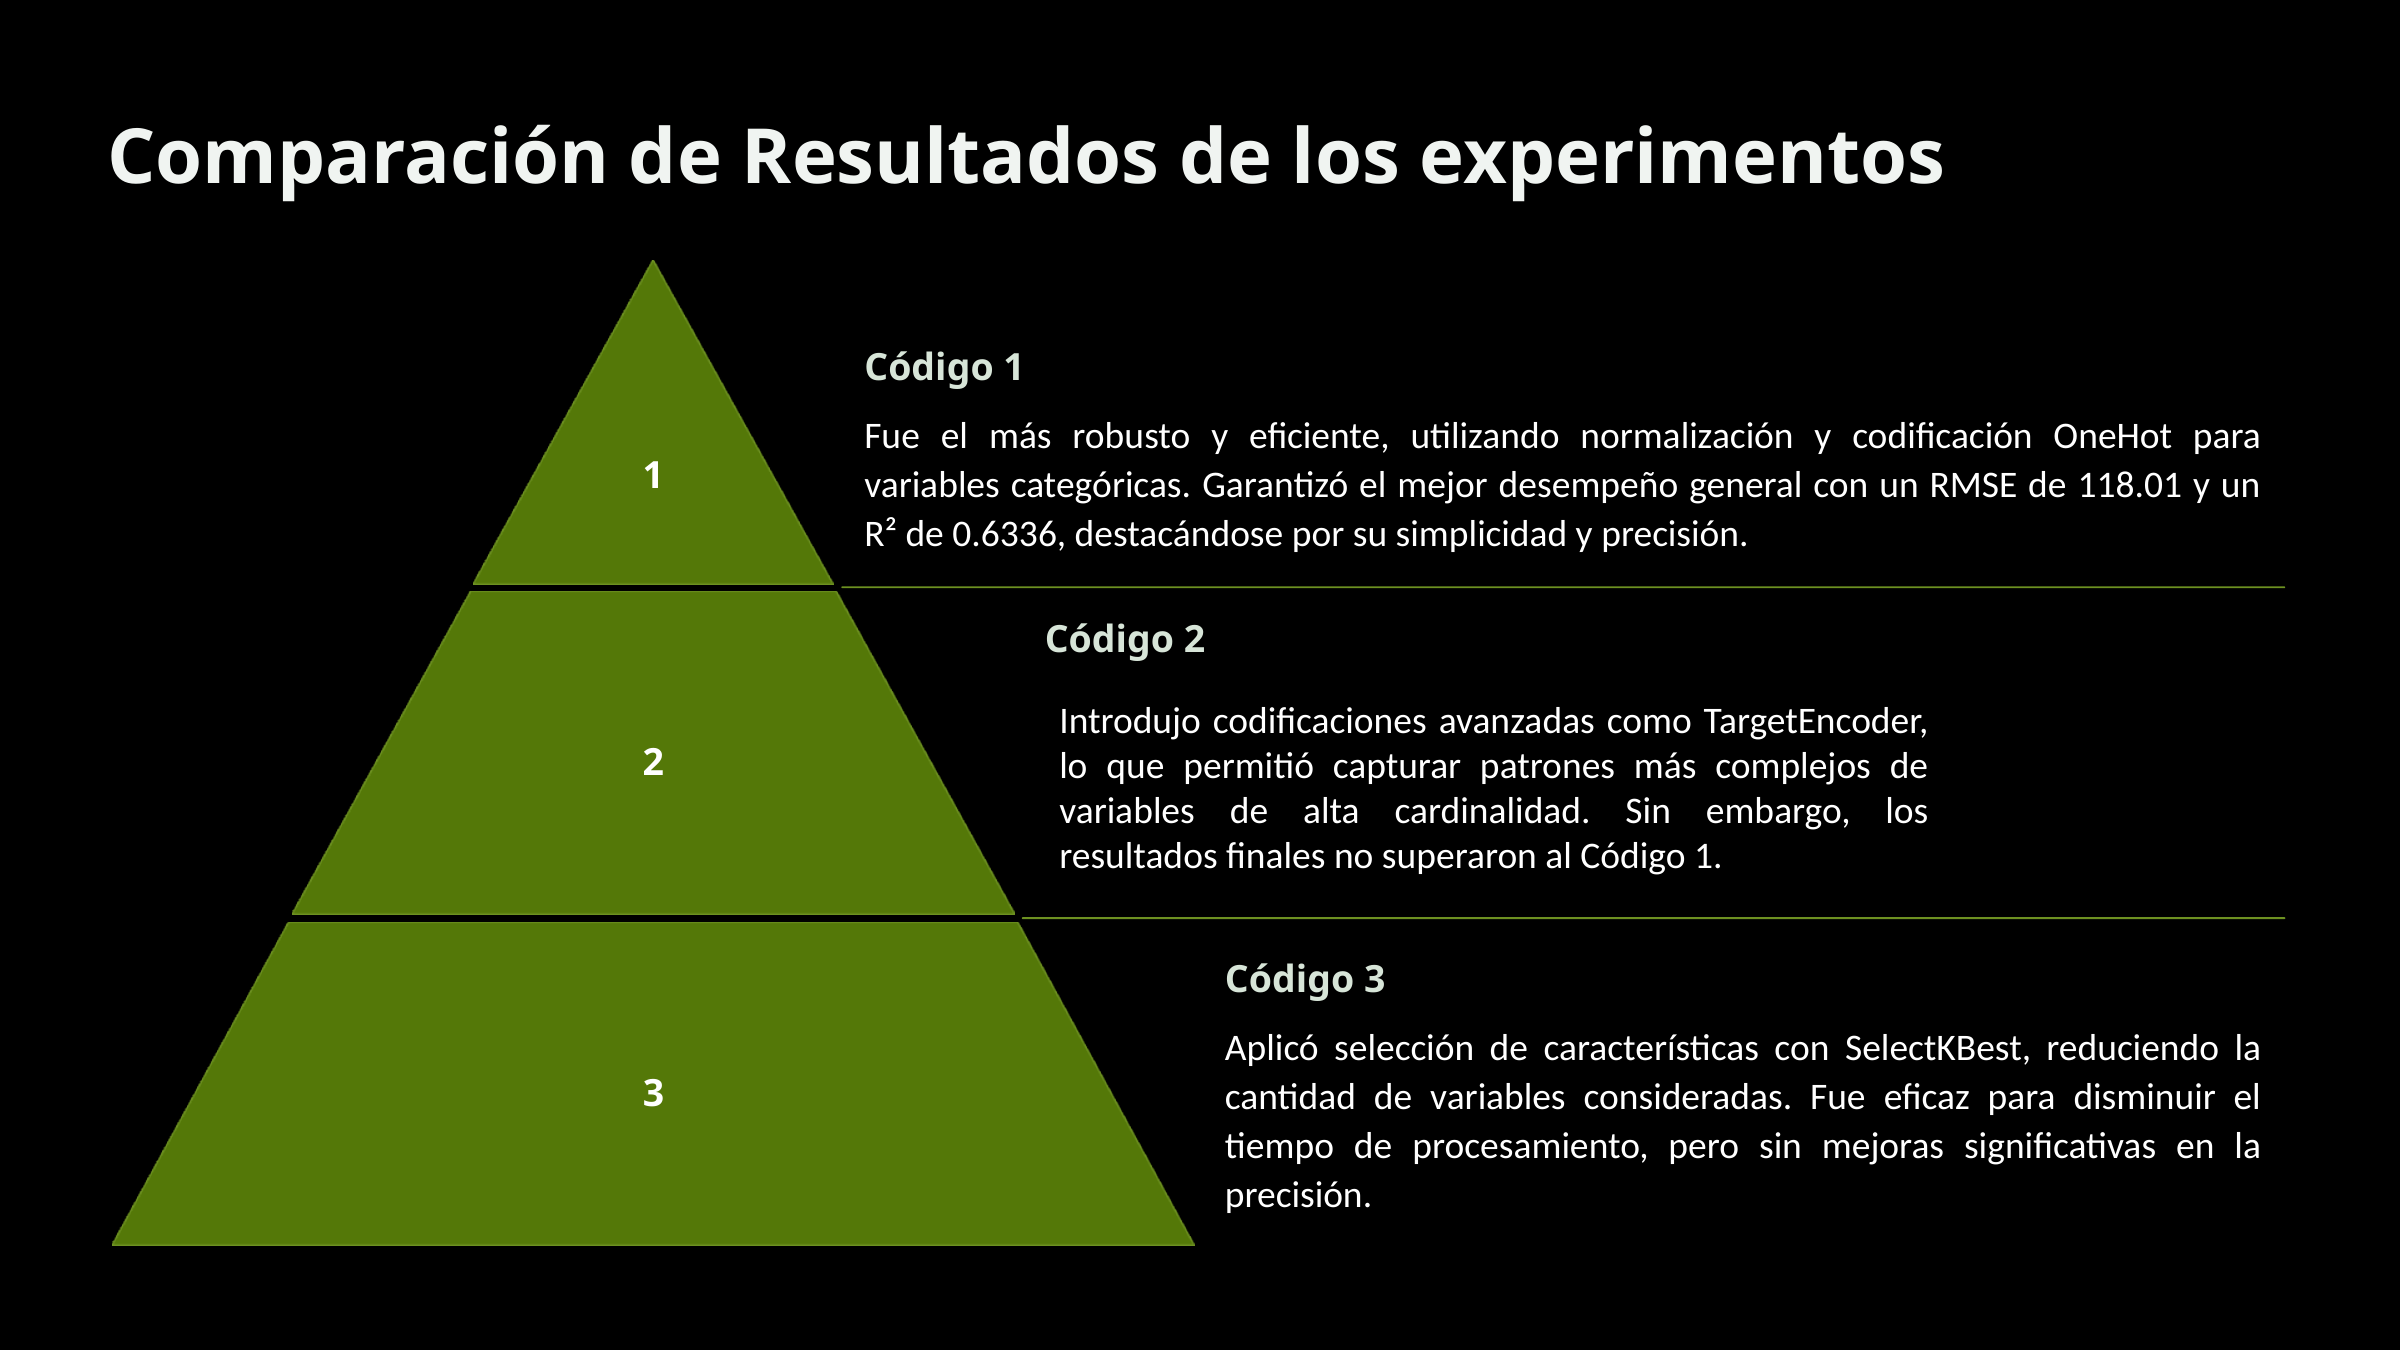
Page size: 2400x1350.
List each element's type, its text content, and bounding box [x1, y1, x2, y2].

text_box Introdujo codificaciones avanzadas como TargetEncoder, lo que permitió capturar patrones más complejos de variables de alta cardinalidad. Sin embargo, los resultados finales no superaron al Código 1. [1044, 688, 1945, 884]
text_box Código 2 [1044, 612, 1428, 661]
picture [473, 260, 834, 585]
text_box Código 1 [864, 340, 1247, 389]
picture [292, 591, 1015, 915]
text_box Aplicó selección de características con SelectKBest, reduciendo la cantidad de variables consideradas. Fue eficaz para disminuir el tiempo de procesamiento, pero sin mejoras significativas en la precisión. [1225, 1019, 2263, 1216]
text_box Comparación de Resultados de los experimentos [107, 104, 1856, 200]
picture [112, 922, 1195, 1246]
text_box Código 3 [1225, 953, 1608, 1001]
text_box Fue el más robusto y eficiente, utilizando normalización y codificación OneHot para variables categóricas. Garantizó el mejor desempeño general con un RMSE de 118.01 y un R² de 0.6336, destacándose por su simplicidad y precisión. [864, 406, 2263, 505]
